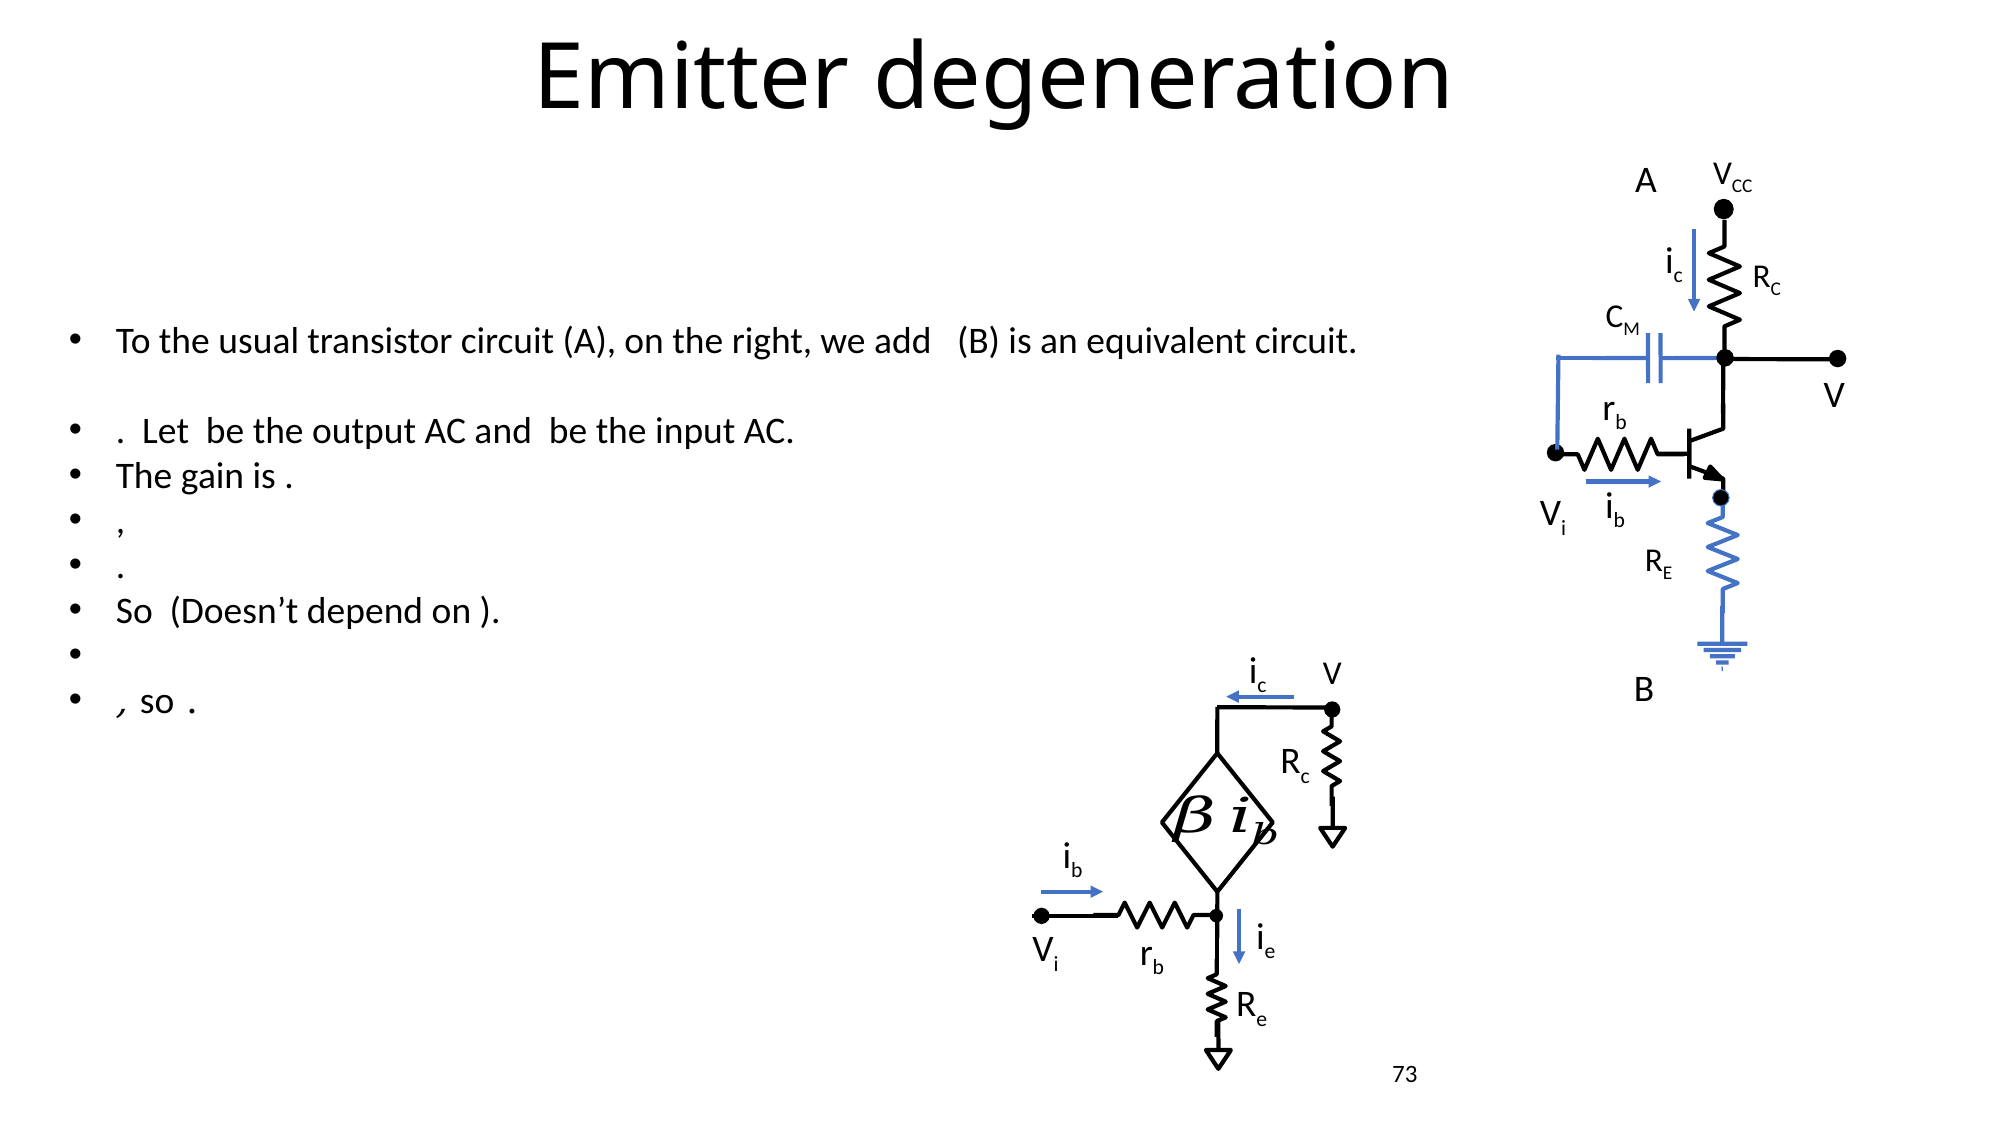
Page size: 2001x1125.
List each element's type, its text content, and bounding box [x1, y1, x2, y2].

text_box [1524, 143, 1870, 669]
text_box Emitter degeneration [17, 16, 1972, 127]
text_box B [1619, 669, 1697, 717]
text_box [1017, 638, 1394, 1069]
slide_number 73 [1074, 738, 1425, 1125]
